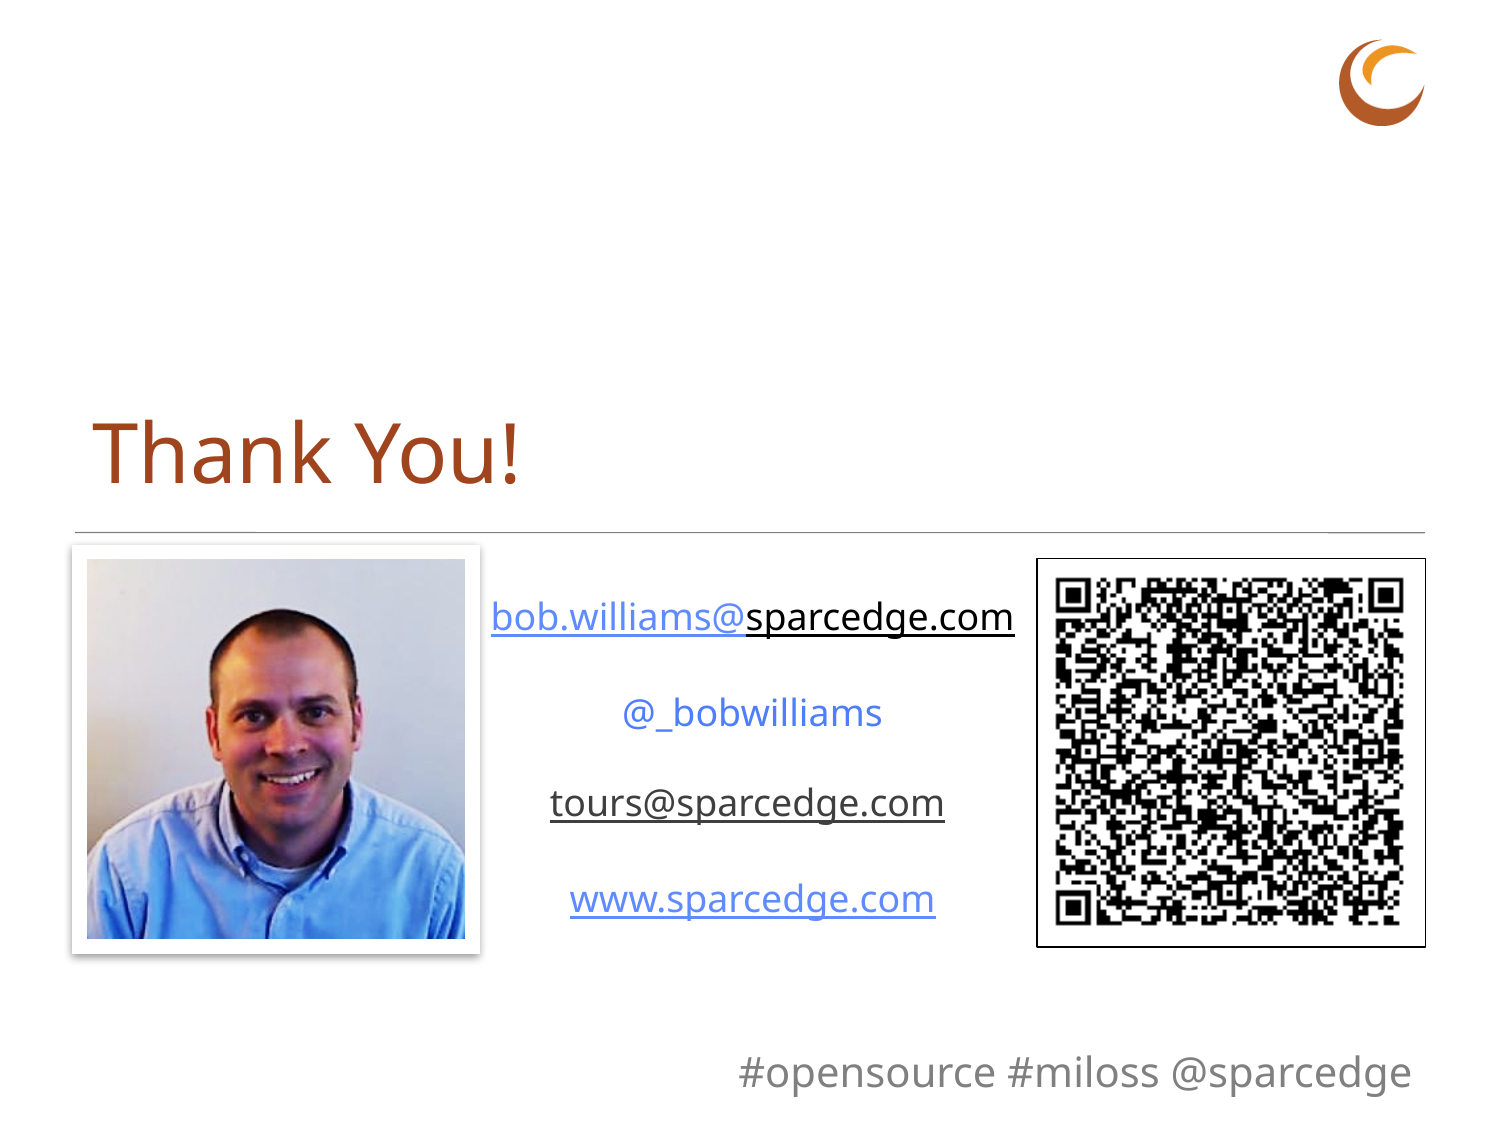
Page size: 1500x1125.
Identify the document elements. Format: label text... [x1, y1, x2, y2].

picture [1339, 39, 1425, 126]
picture [1037, 558, 1426, 947]
title Thank You! [77, 394, 1425, 507]
picture [86, 558, 466, 940]
text_box bob.williams@sparcedge.com @_bobwilliams tours@sparcedge.com www.sparcedge.com [475, 585, 1030, 934]
